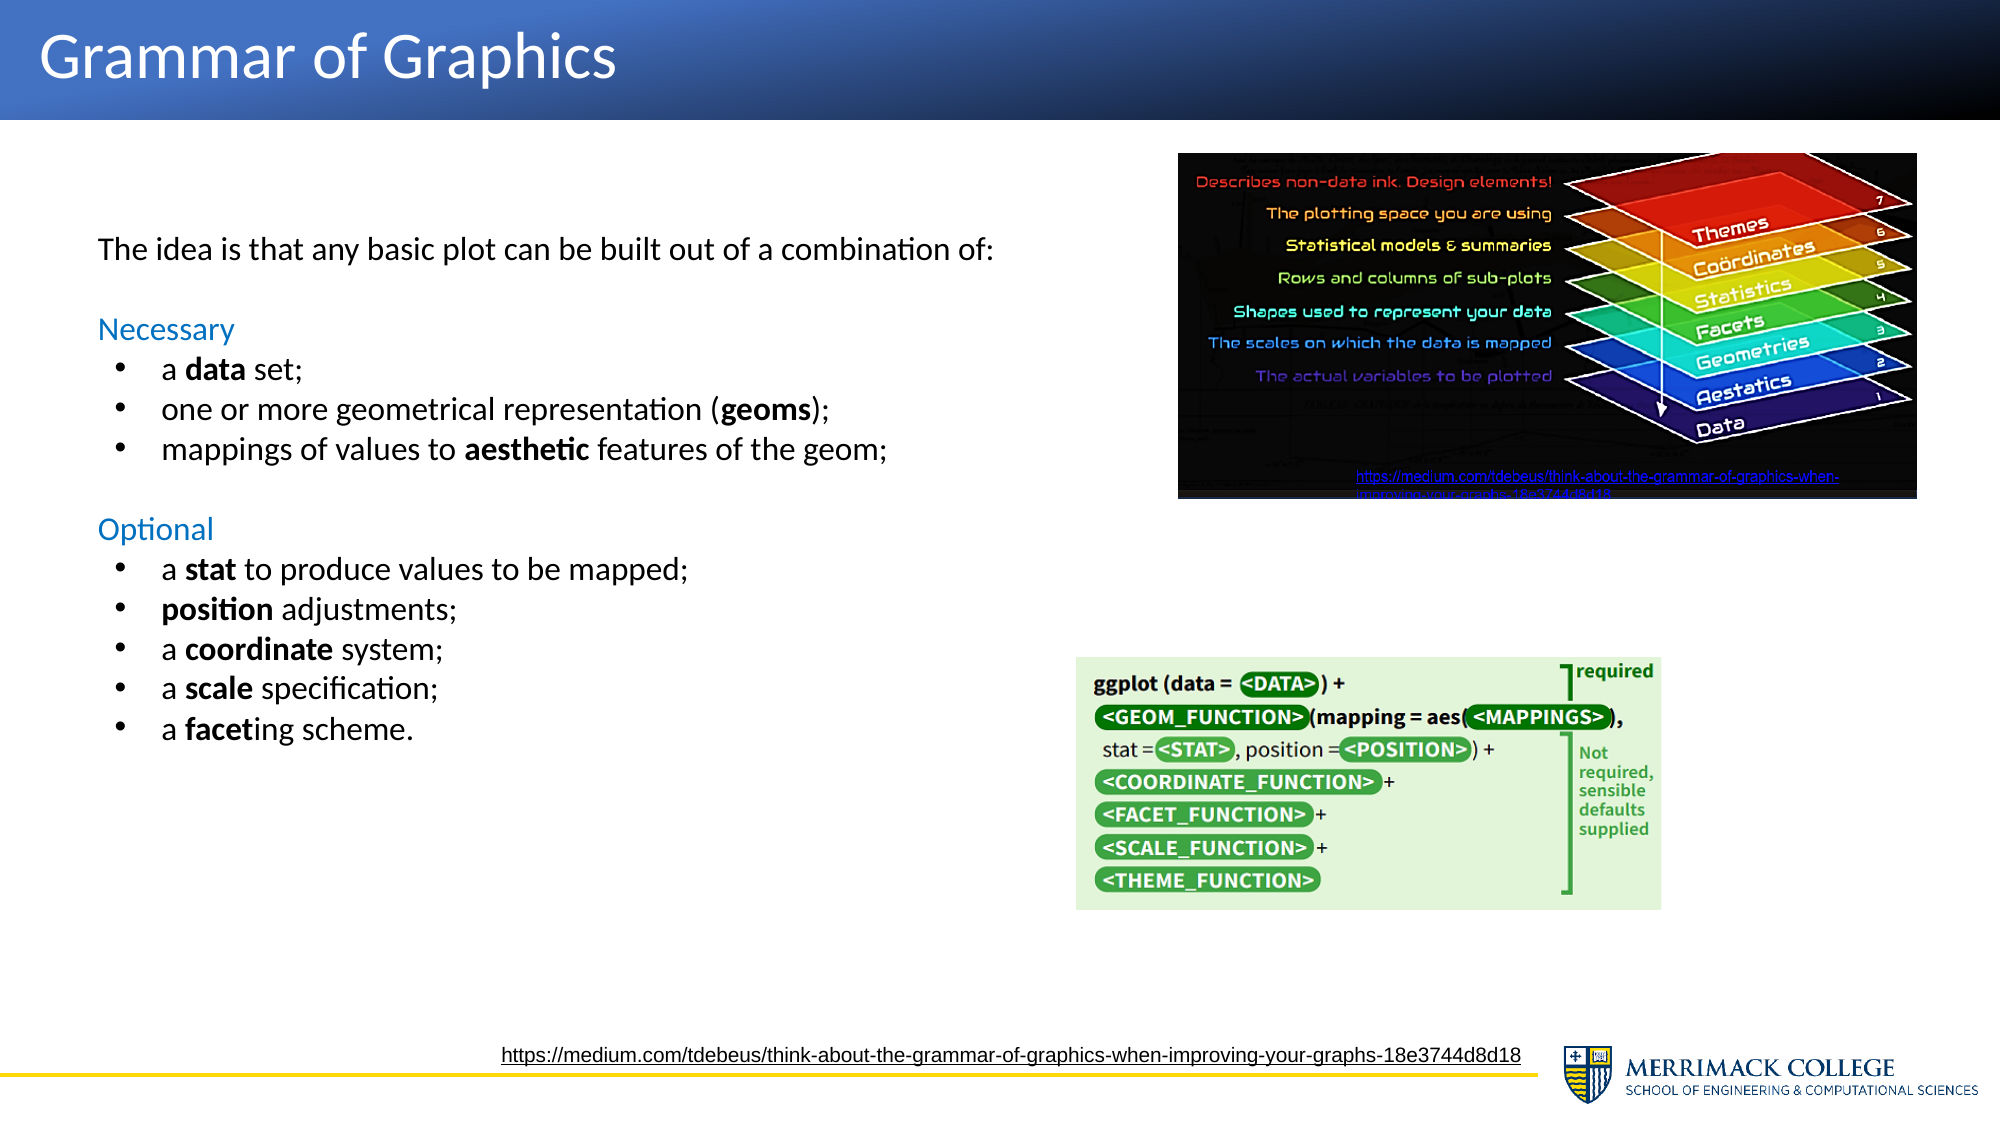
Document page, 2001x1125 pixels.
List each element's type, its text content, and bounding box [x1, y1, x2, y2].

picture [1562, 1044, 1978, 1105]
picture [0, 0, 2000, 120]
text_box The idea is that any basic plot can be built out of a combination of: Necessary a data set; one or more geometrical representation (geoms); mappings of values to aesthetic features of the geom; Optional a stat to produce values to be mapped; position adjustments; a coordinate system; a scale specification; a faceting scheme. [82, 212, 1065, 762]
picture [1075, 657, 1662, 911]
picture [1178, 153, 1918, 499]
text_box https://medium.com/tdebeus/think-about-the-grammar-of-graphics-when-improving-your-graphs-18e3744d8d18 [486, 1028, 1591, 1080]
title Grammar of Graphics [37, 9, 2000, 200]
